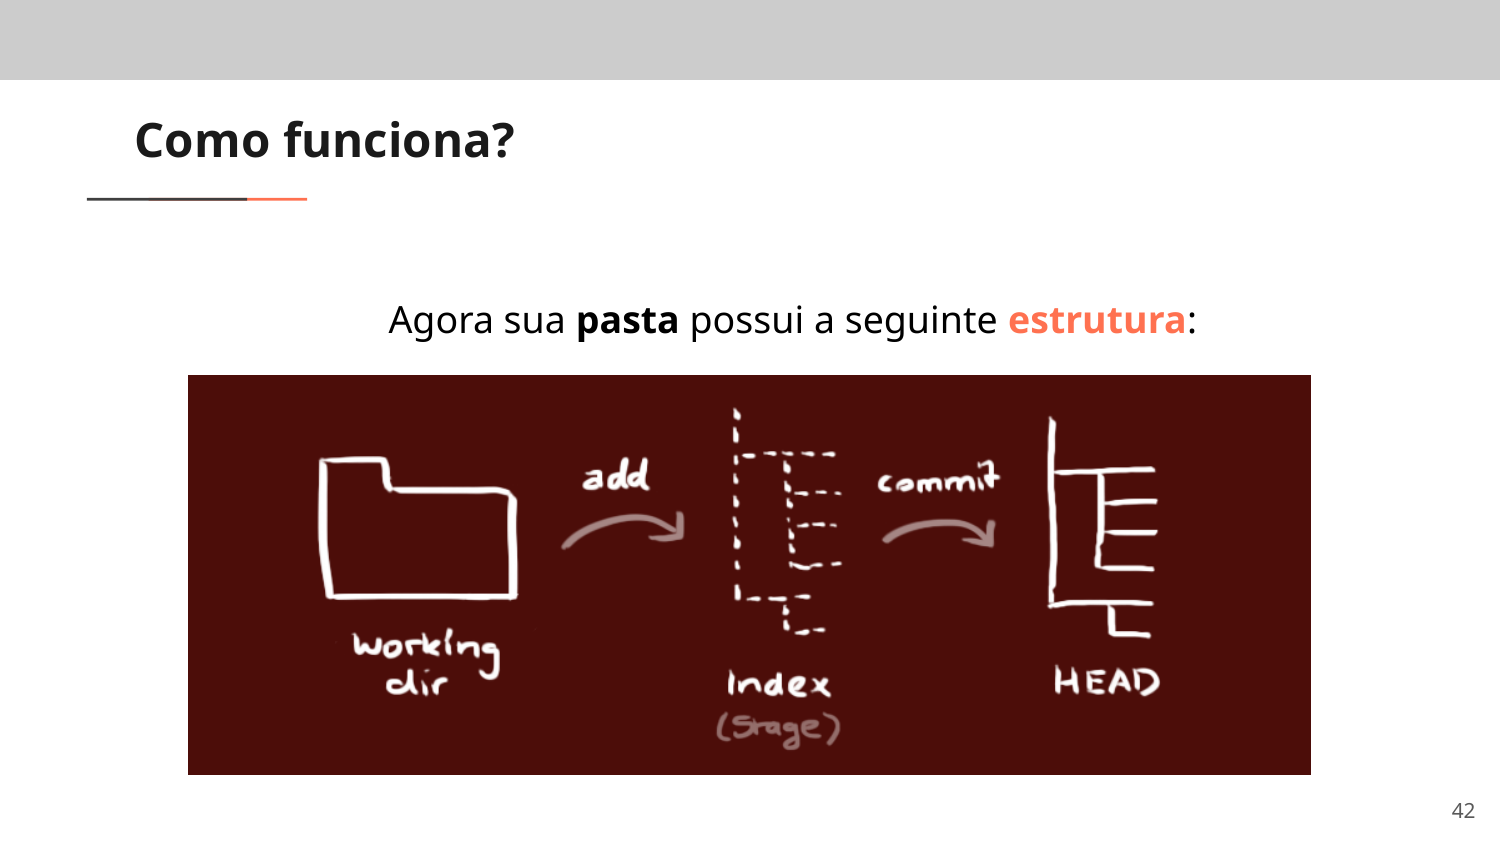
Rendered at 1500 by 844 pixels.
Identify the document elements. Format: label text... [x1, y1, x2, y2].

title Como funciona? [119, 94, 1381, 183]
picture [188, 375, 1312, 775]
slide_number ‹#› [1400, 779, 1491, 844]
text_box Agora sua pasta possui a seguinte estrutura: [129, 280, 1381, 356]
